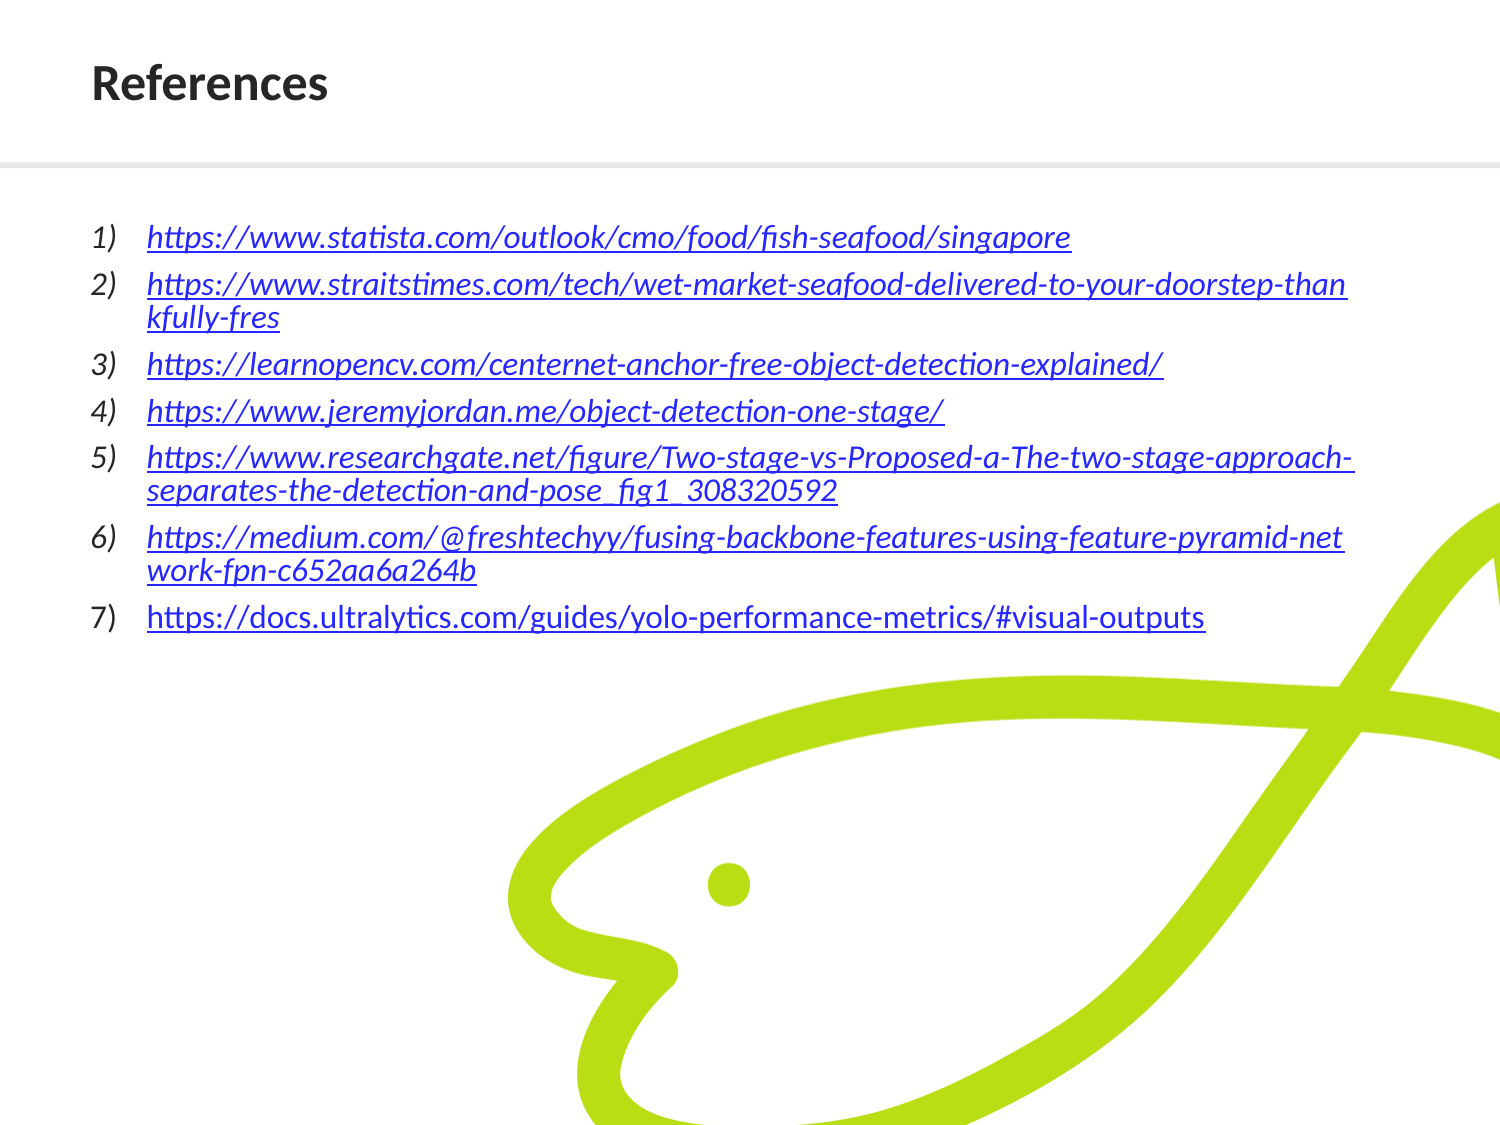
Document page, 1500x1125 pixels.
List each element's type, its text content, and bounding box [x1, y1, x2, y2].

title References [76, 14, 1376, 145]
list https://www.statista.com/outlook/cmo/food/fish-seafood/singapore https://www.straitstimes.com/tech/wet-market-seafood-delivered-to-your-doorstep-thankfully-fres https://learnopencv.com/centernet-anchor-free-object-detection-explained/ https://www.jeremyjordan.me/object-detection-one-stage/ https://www.researchgate.net/figure/Two-stage-vs-Proposed-a-The-two-stage-approach-separates-the-detection-and-pose_fig1_308320592 https://medium.com/@freshtechyy/fusing-backbone-features-using-feature-pyramid-network-fpn-c652aa6a264b https://docs.ultralytics.com/guides/yolo-performance-metrics/#visual-outputs [75, 208, 1378, 1047]
picture [0, 0, 1500, 1125]
